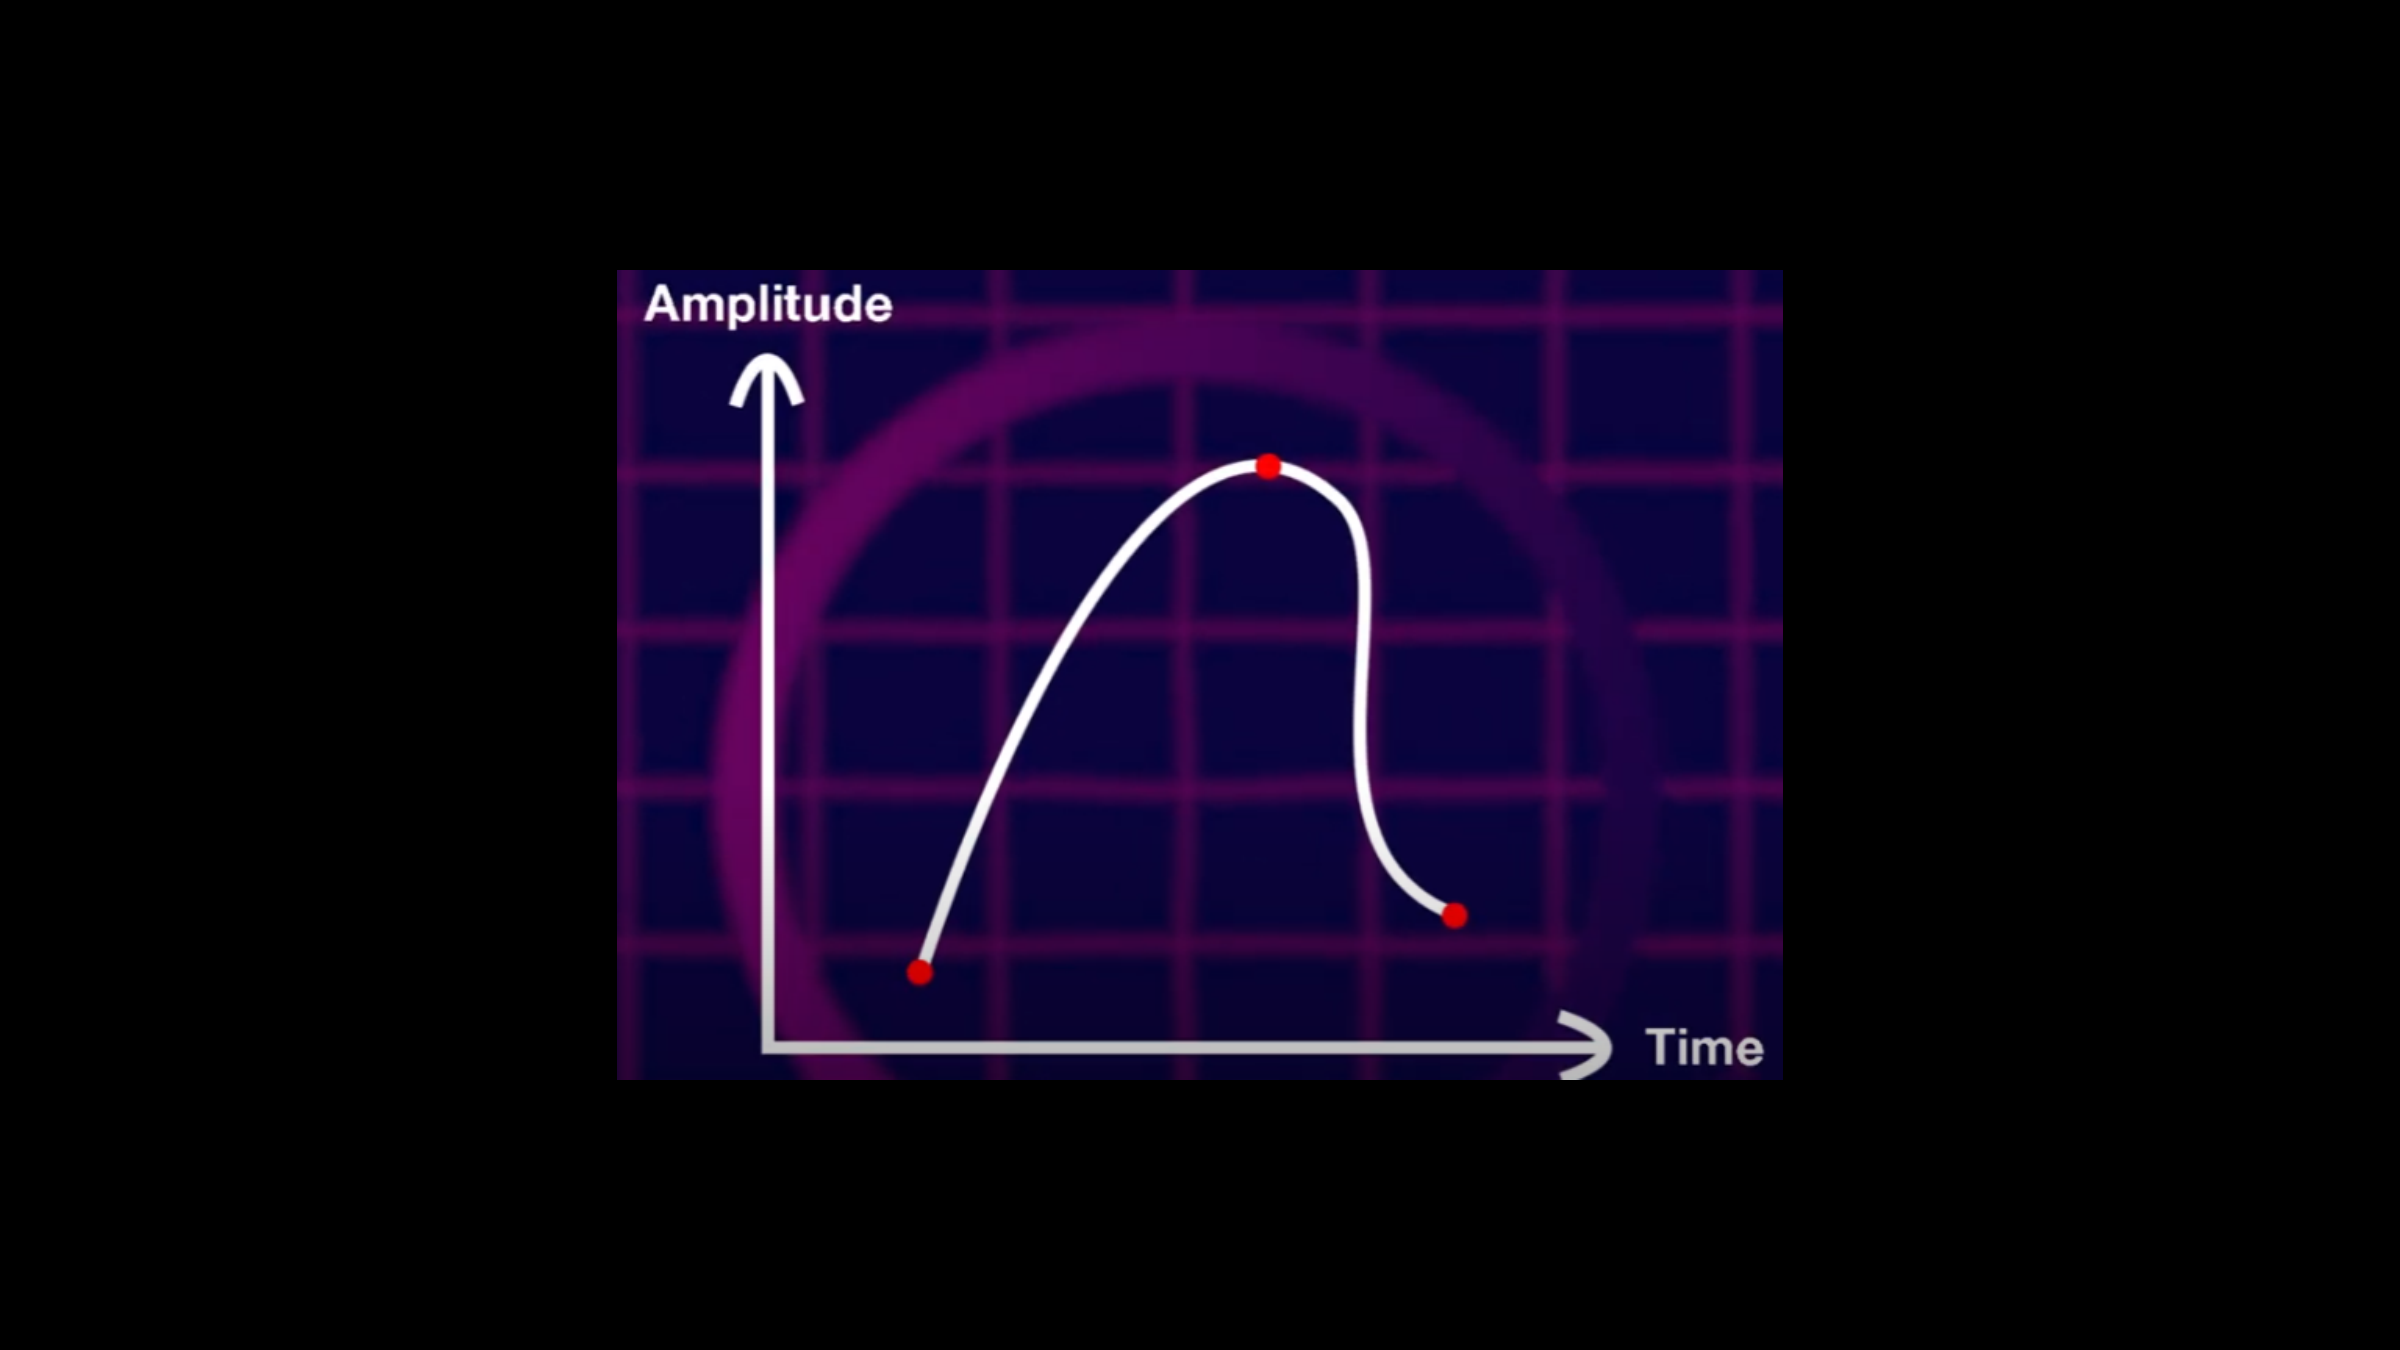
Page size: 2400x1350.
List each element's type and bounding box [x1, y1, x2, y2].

picture [617, 270, 1783, 1080]
